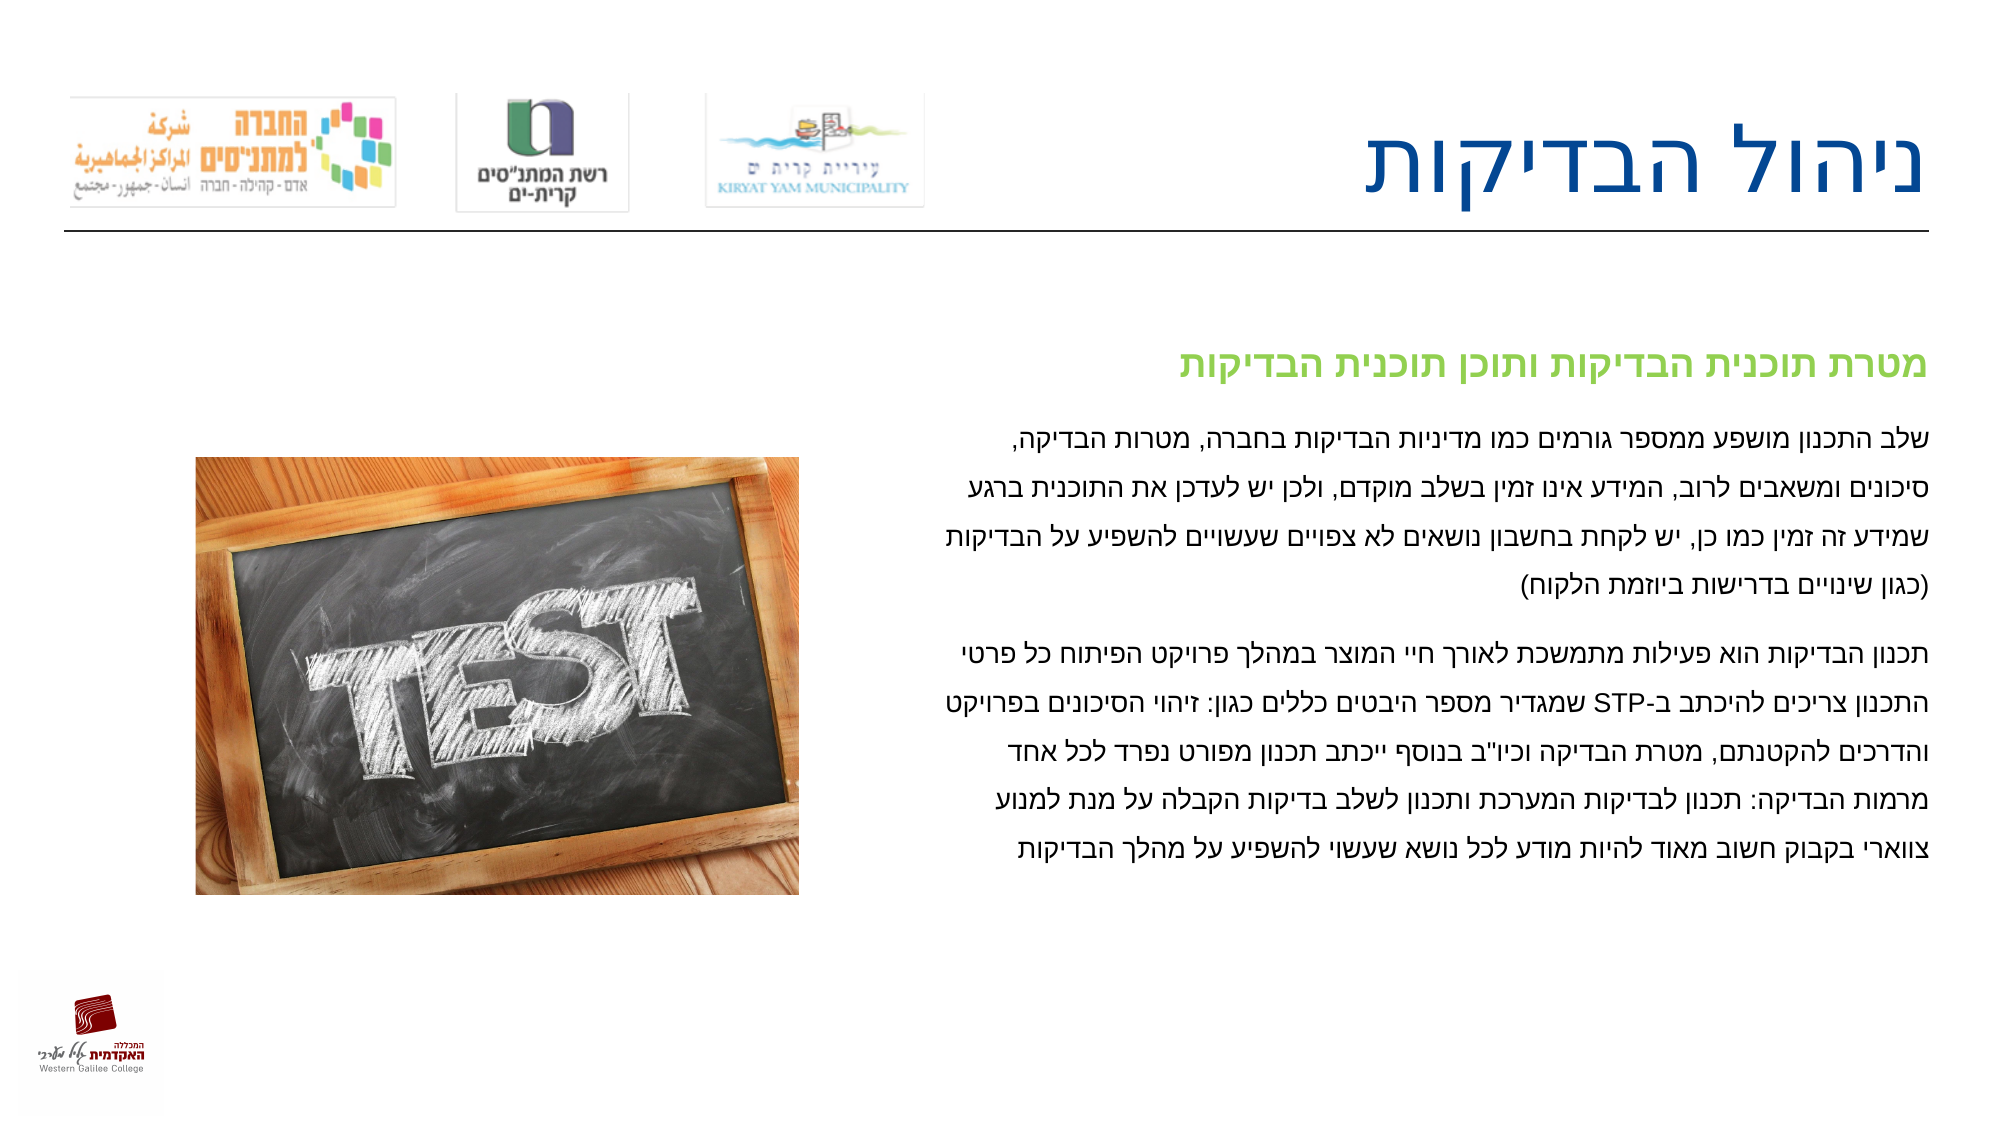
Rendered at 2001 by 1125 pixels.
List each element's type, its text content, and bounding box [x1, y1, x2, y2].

picture [195, 457, 799, 895]
picture [70, 93, 925, 213]
title ניהול הבדיקות [64, 55, 1930, 221]
picture [18, 970, 164, 1116]
text_box מטרת תוכנית הבדיקות ותוכן תוכנית הבדיקות שלב התכנון מושפע ממספר גורמים כמו מדיניות הבדיקות בחברה, מטרות הבדיקה, סיכונים ומשאבים לרוב, המידע אינו זמין בשלב מוקדם, ולכן יש לעדכן את התוכנית ברגע שמידע זה זמין כמו כן, יש לקחת בחשבון נושאים לא צפויים שעשויים להשפיע על הבדיקות (כגון שינויים בדרישות ביוזמת הלקוח) תכנון הבדיקות הוא פעילות מתמשכת לאורך חיי המוצר במהלך פרויקט הפיתוח כל פרטי התכנון צריכים להיכתב ב-STP שמגדיר מספר היבטים כללים כגון: זיהוי הסיכונים בפרויקט והדרכים להקטנתם, מטרת הבדיקה וכיו"ב בנוסף ייכתב תכנון מפורט נפרד לכל אחד מרמות הבדיקה: תכנון לבדיקות המערכת ותכנון לשלב בדיקות הקבלה על מנת למנוע צווארי בקבוק חשוב מאוד להיות מודע לכל נושא שעשוי להשפיע על מהלך הבדיקות [924, 309, 1930, 1043]
